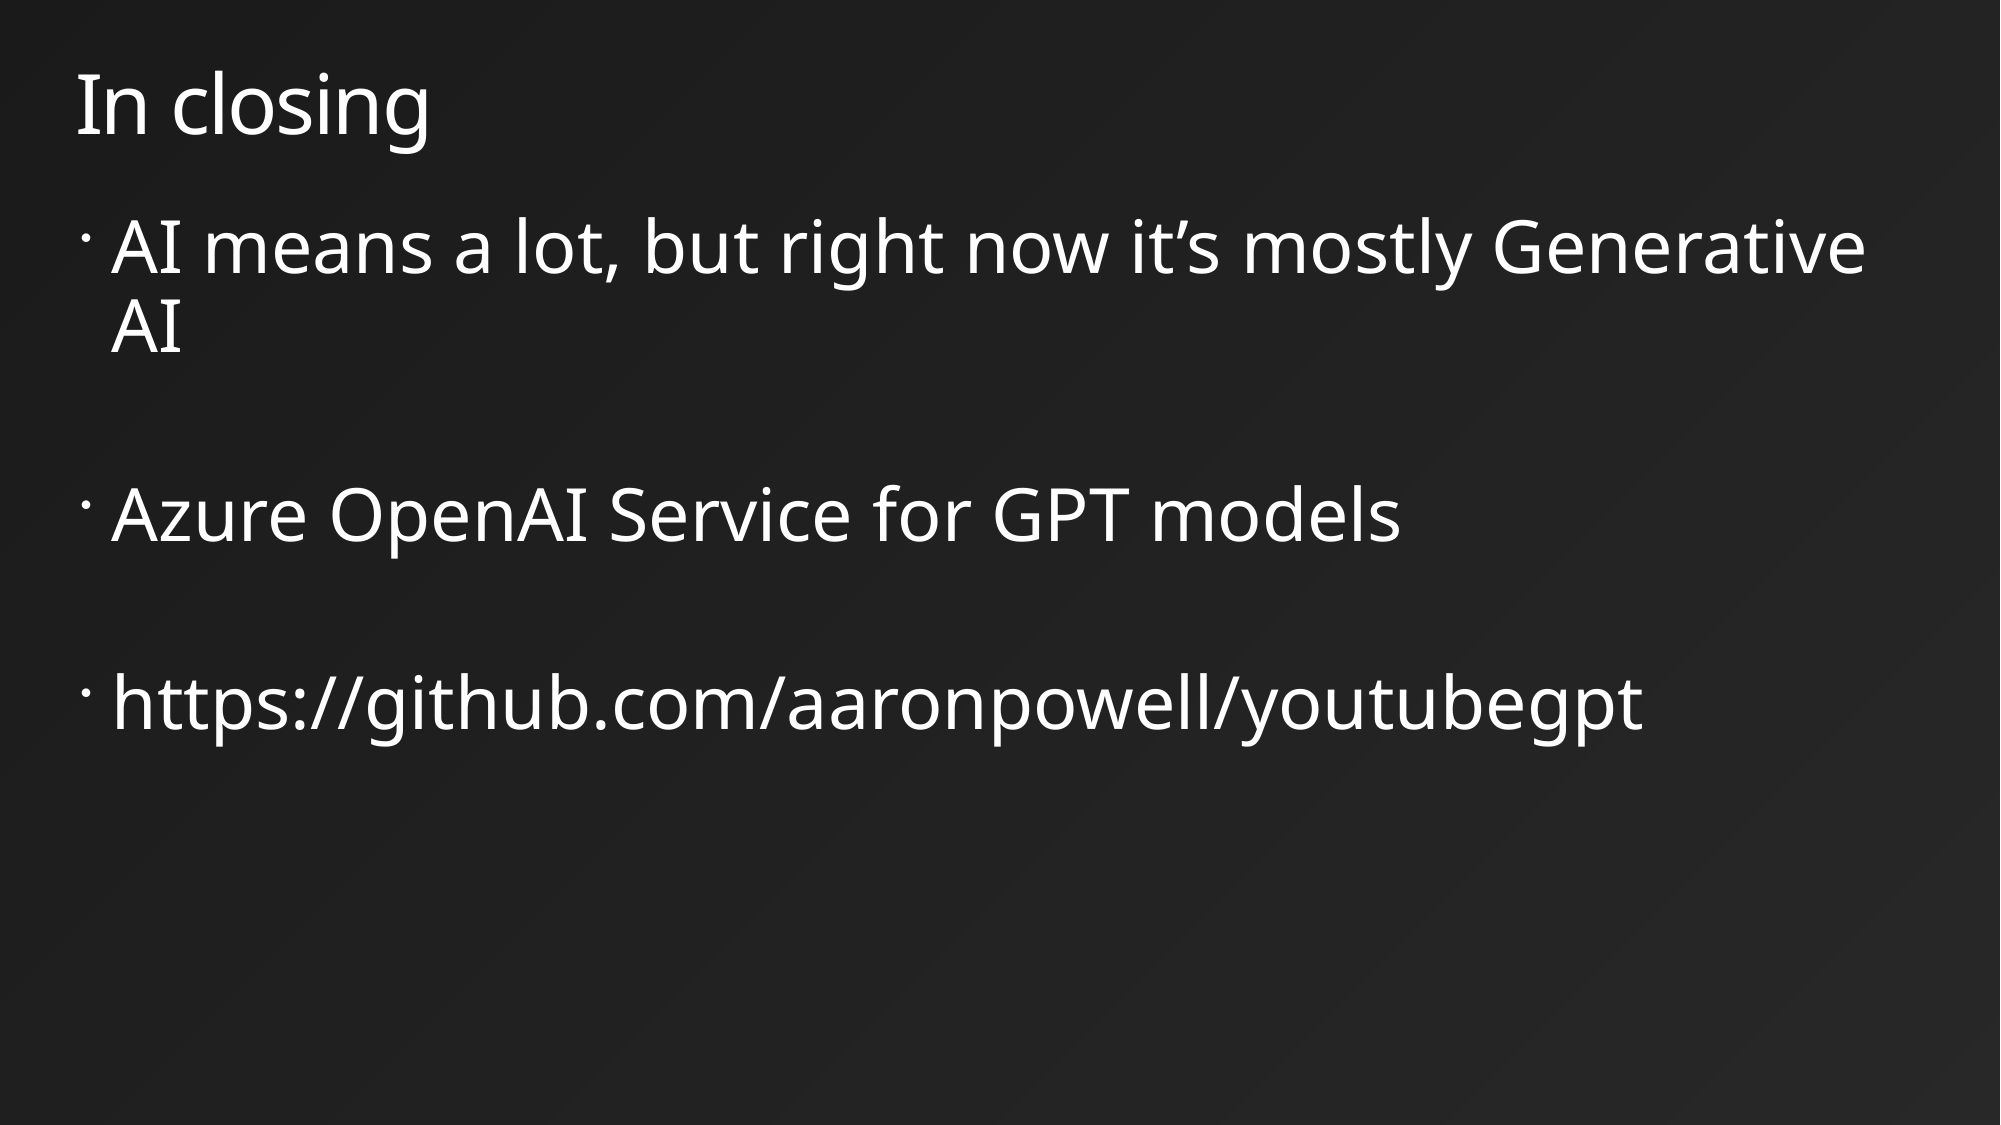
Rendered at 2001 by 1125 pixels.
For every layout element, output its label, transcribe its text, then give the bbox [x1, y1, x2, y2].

title In closing [75, 47, 1925, 195]
list AI means a lot, but right now it’s mostly Generative AI Azure OpenAI Service for GPT models https://github.com/aaronpowell/youtubegpt [75, 195, 1925, 992]
